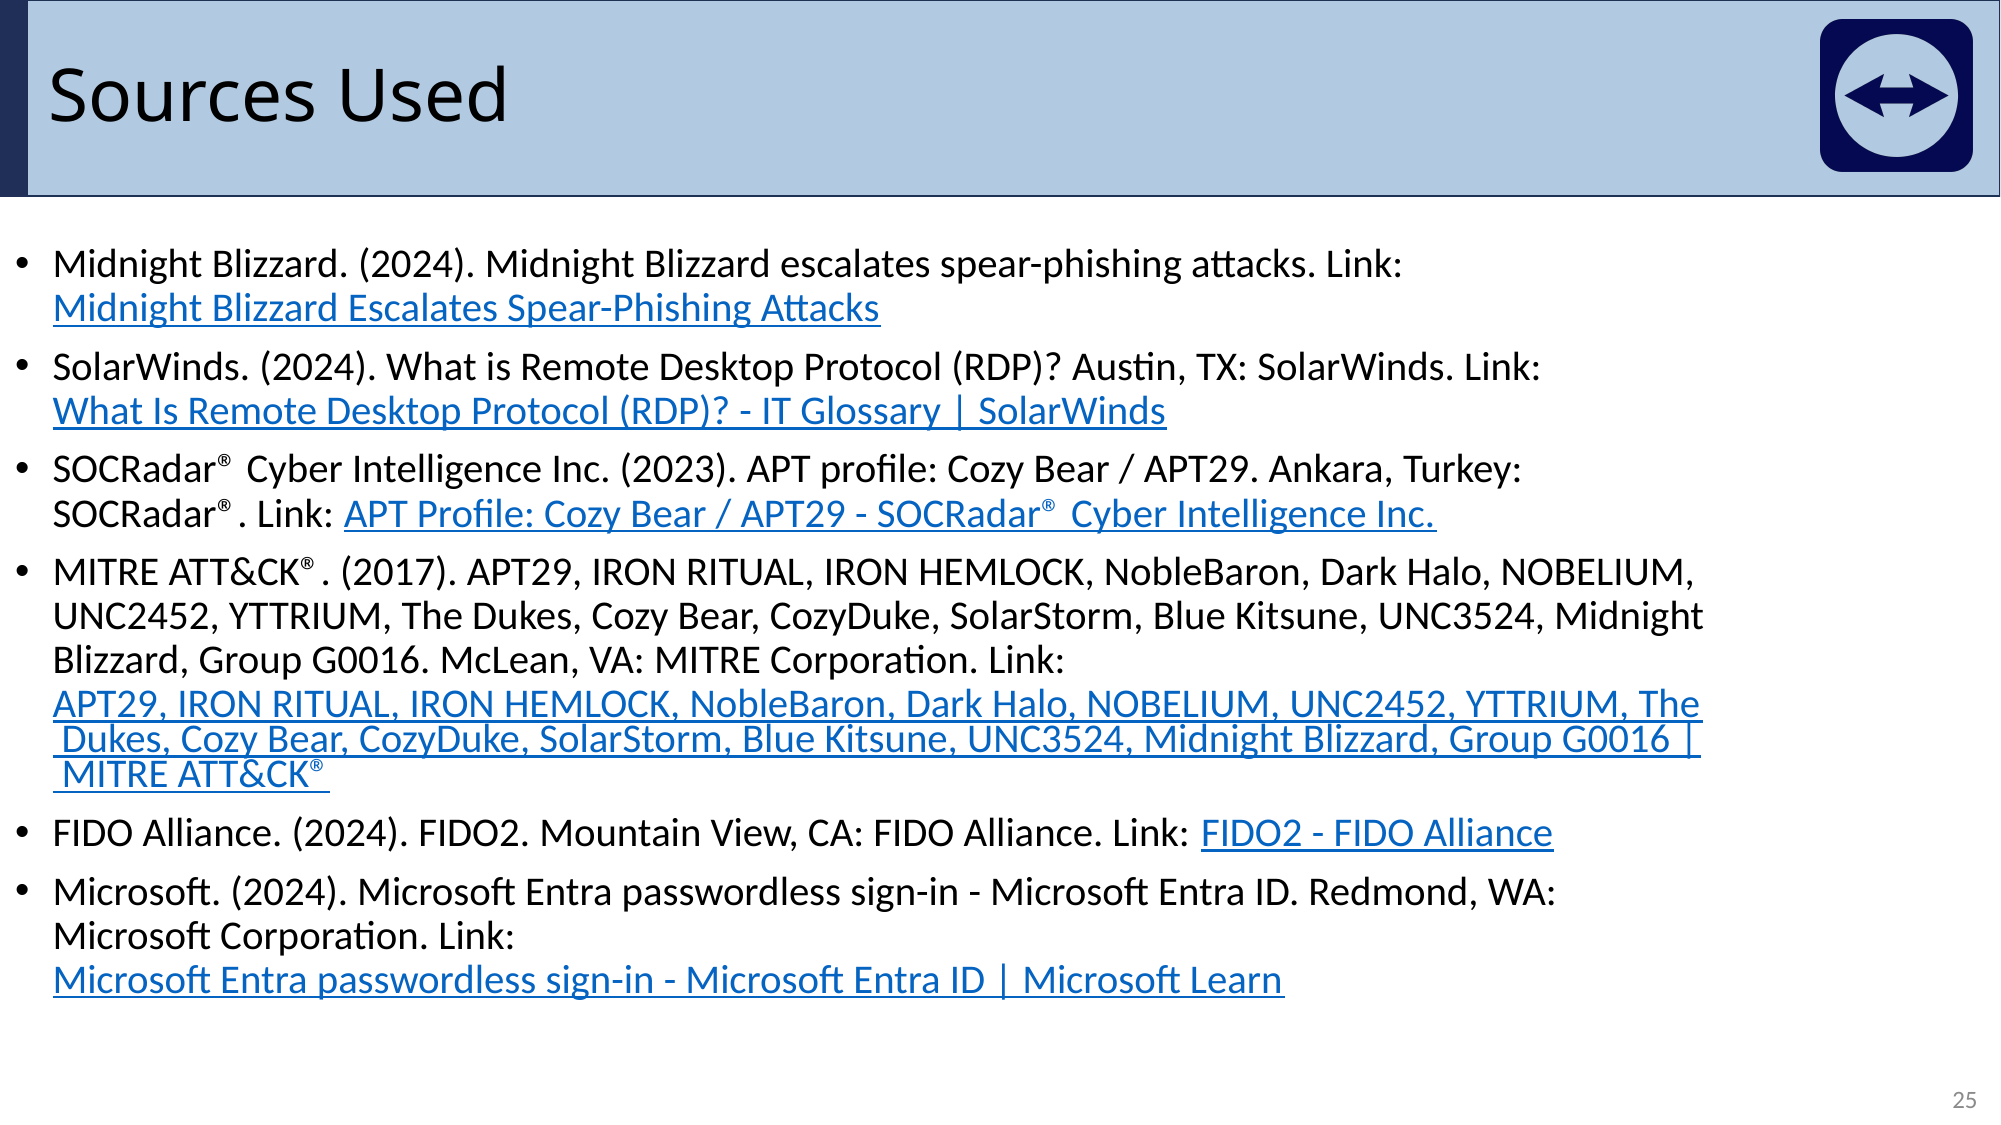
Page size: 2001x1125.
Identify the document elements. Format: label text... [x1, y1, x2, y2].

list Midnight Blizzard. (2024). Midnight Blizzard escalates spear-phishing attacks. Link: Midnight Blizzard Escalates Spear-Phishing Attacks SolarWinds. (2024). What is Remote Desktop Protocol (RDP)? Austin, TX: SolarWinds. Link: What Is Remote Desktop Protocol (RDP)? - IT Glossary | SolarWinds SOCRadar® Cyber Intelligence Inc. (2023). APT profile: Cozy Bear / APT29. Ankara, Turkey: SOCRadar®. Link: APT Profile: Cozy Bear / APT29 - SOCRadar® Cyber Intelligence Inc. MITRE ATT&CK®. (2017). APT29, IRON RITUAL, IRON HEMLOCK, NobleBaron, Dark Halo, NOBELIUM, UNC2452, YTTRIUM, The Dukes, Cozy Bear, CozyDuke, SolarStorm, Blue Kitsune, UNC3524, Midnight Blizzard, Group G0016. McLean, VA: MITRE Corporation. Link: APT29, IRON RITUAL, IRON HEMLOCK, NobleBaron, Dark Halo, NOBELIUM, UNC2452, YTTRIUM, The Dukes, Cozy Bear, CozyDuke, SolarStorm, Blue Kitsune, UNC3524, Midnight Blizzard, Group G0016 | MITRE ATT&CK® FIDO Alliance. (2024). FIDO2. Mountain View, CA: FIDO Alliance. Link: FIDO2 - FIDO Alliance Microsoft. (2024). Microsoft Entra passwordless sign-in - Microsoft Entra ID. Redmond, WA: Microsoft Corporation. Link: Microsoft Entra passwordless sign-in - Microsoft Entra ID | Microsoft Learn [0, 235, 1725, 949]
slide_number 25 [1913, 1068, 1993, 1125]
picture [1820, 19, 1973, 172]
title Sources Used [33, 0, 1759, 196]
